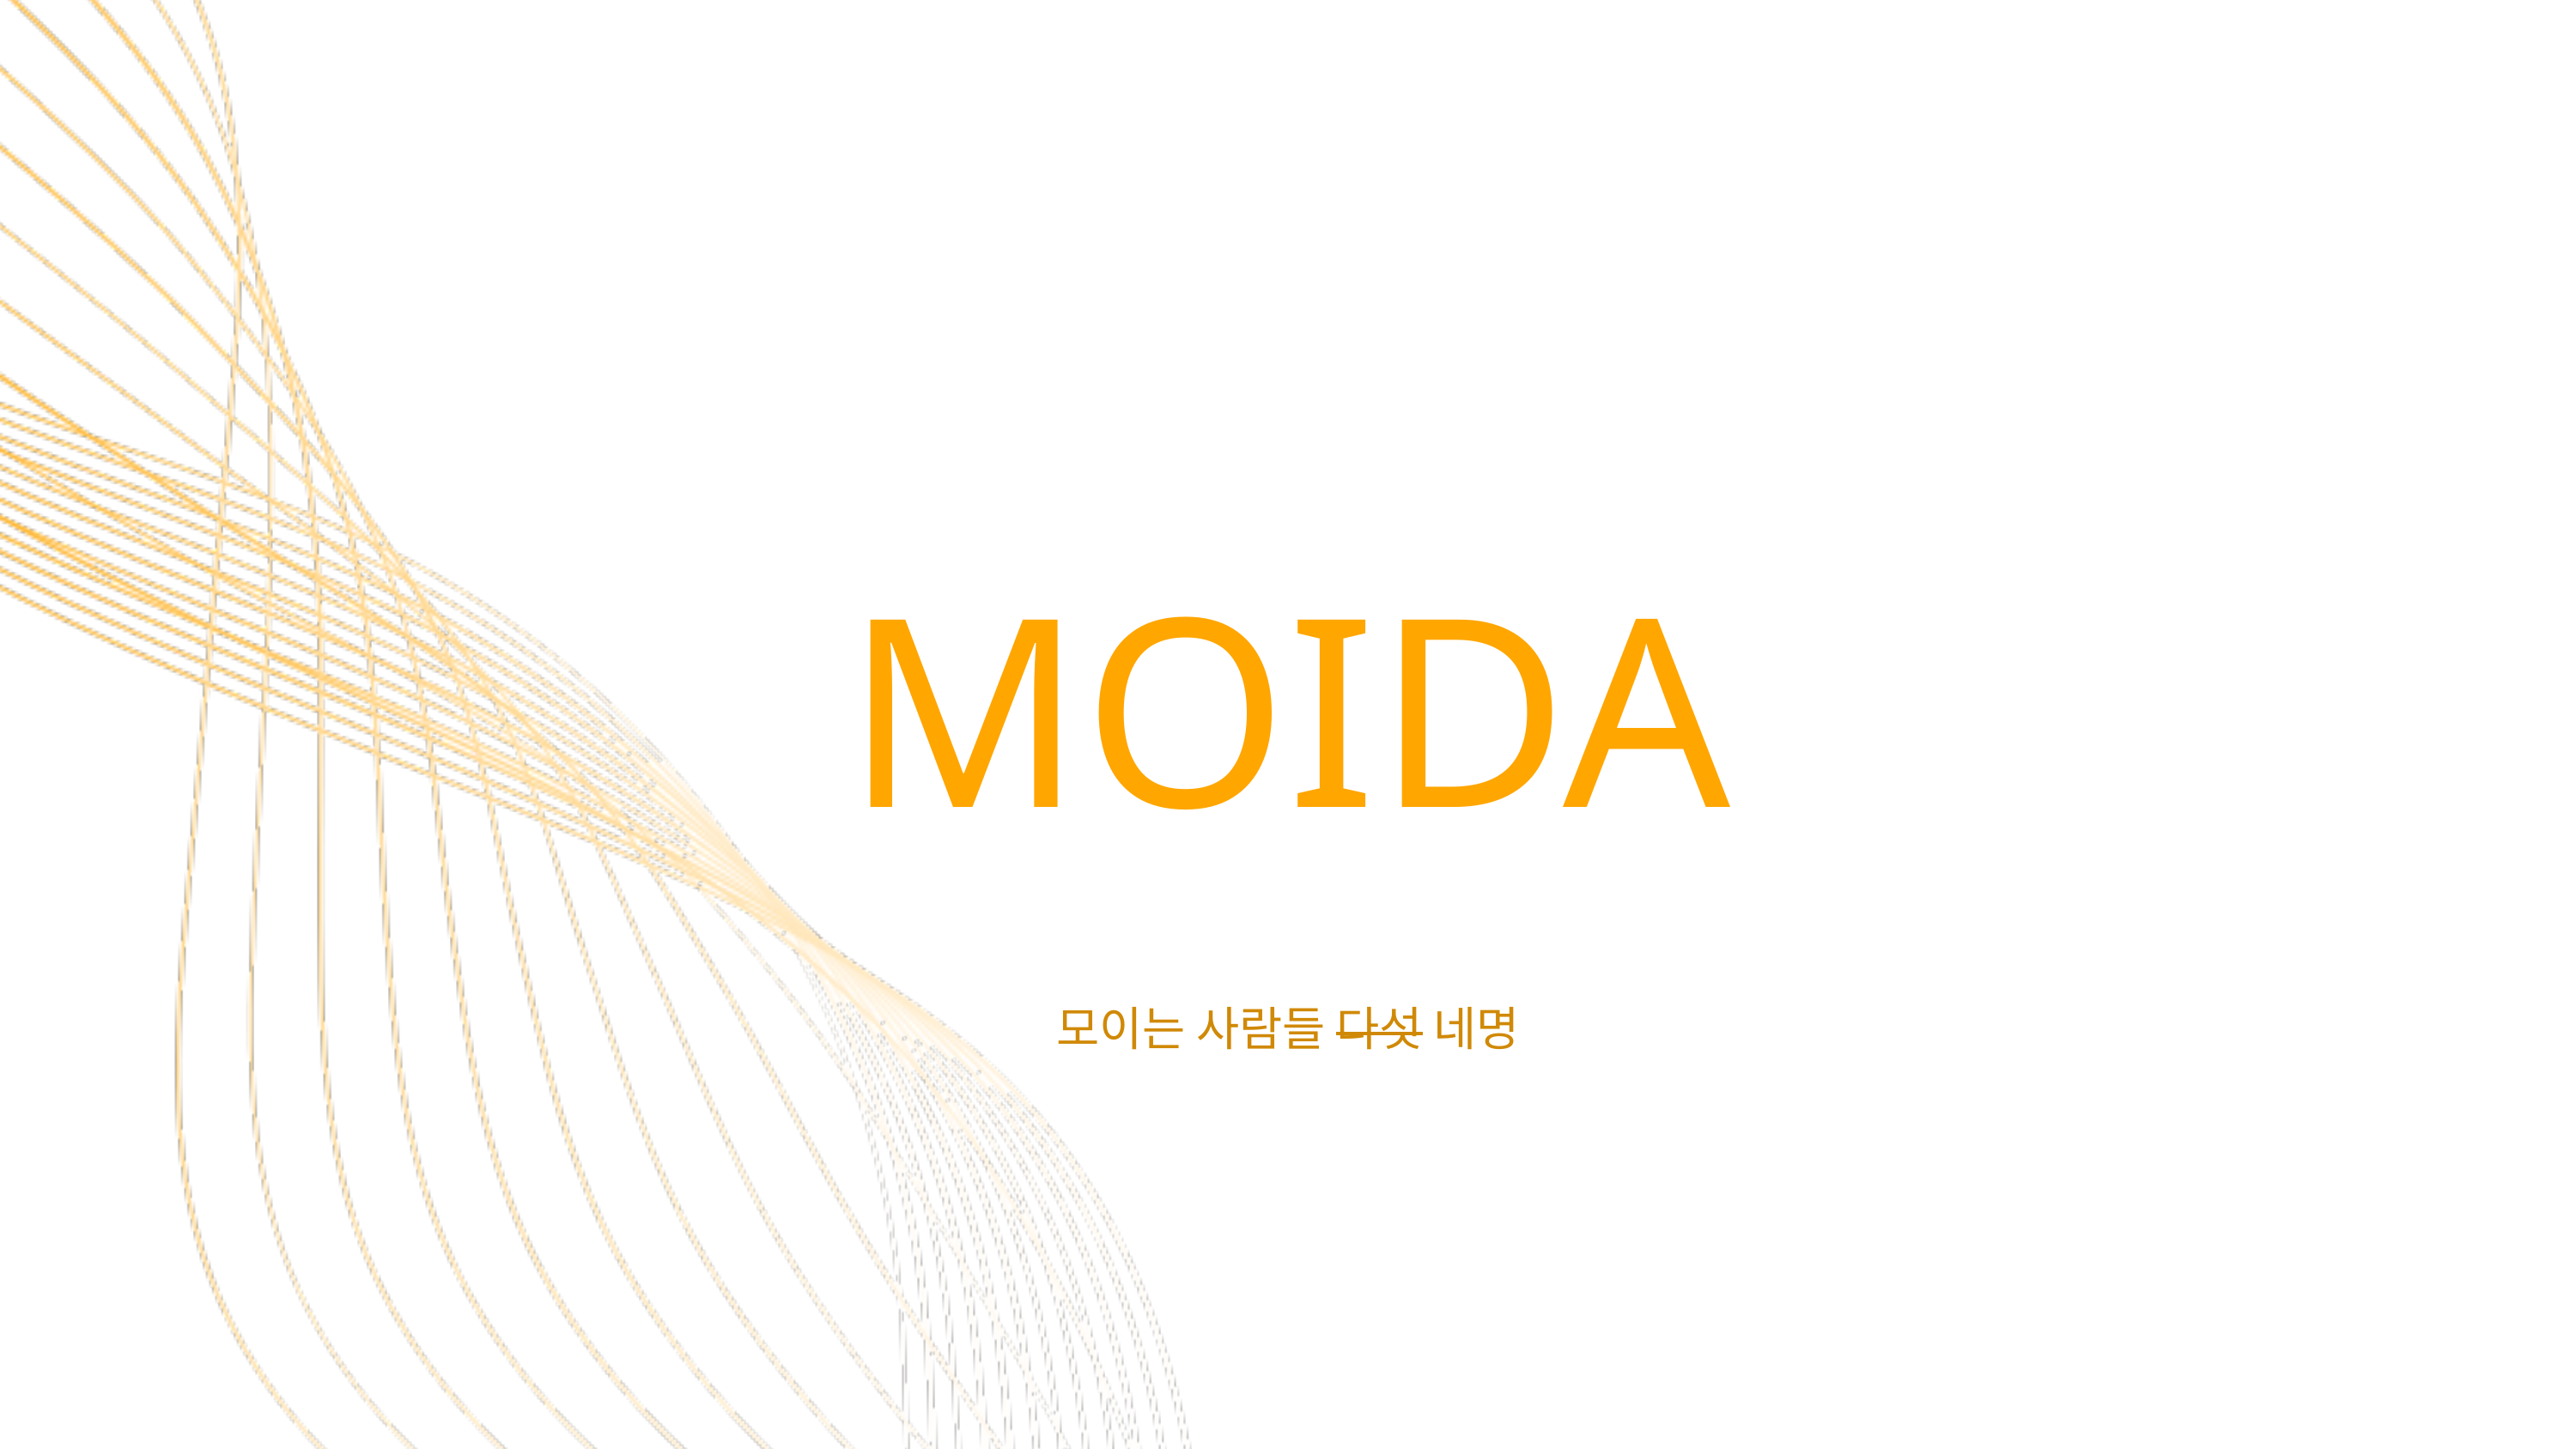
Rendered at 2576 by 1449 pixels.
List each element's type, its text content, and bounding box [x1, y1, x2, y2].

text_box [0, 0, 1207, 1449]
text_box 모이는 사람들 다섯 네명 [835, 990, 1741, 1056]
text_box MOIDA [595, 492, 1980, 860]
